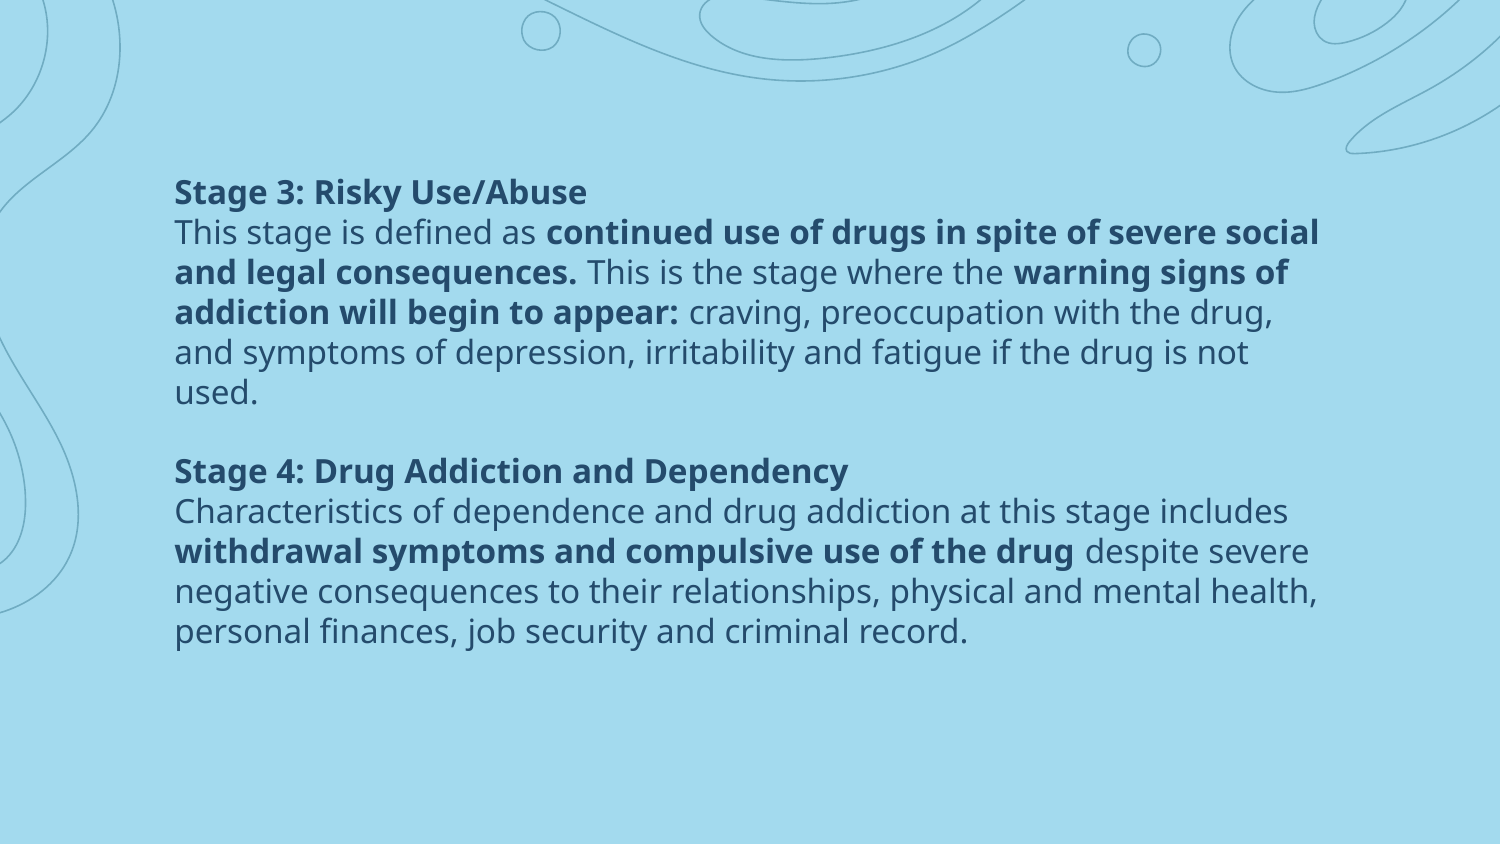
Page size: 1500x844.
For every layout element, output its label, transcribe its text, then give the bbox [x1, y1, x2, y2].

list Stage 3: Risky Use/Abuse This stage is defined as continued use of drugs in spite of severe social and legal consequences. This is the stage where the warning signs of addiction will begin to appear: craving, preoccupation with the drug, and symptoms of depression, irritability and fatigue if the drug is not used. Stage 4: Drug Addiction and Dependency Characteristics of dependence and drug addiction at this stage includes withdrawal symptoms and compulsive use of the drug despite severe negative consequences to their relationships, physical and mental health, personal finances, job security and criminal record. [134, 156, 1352, 720]
